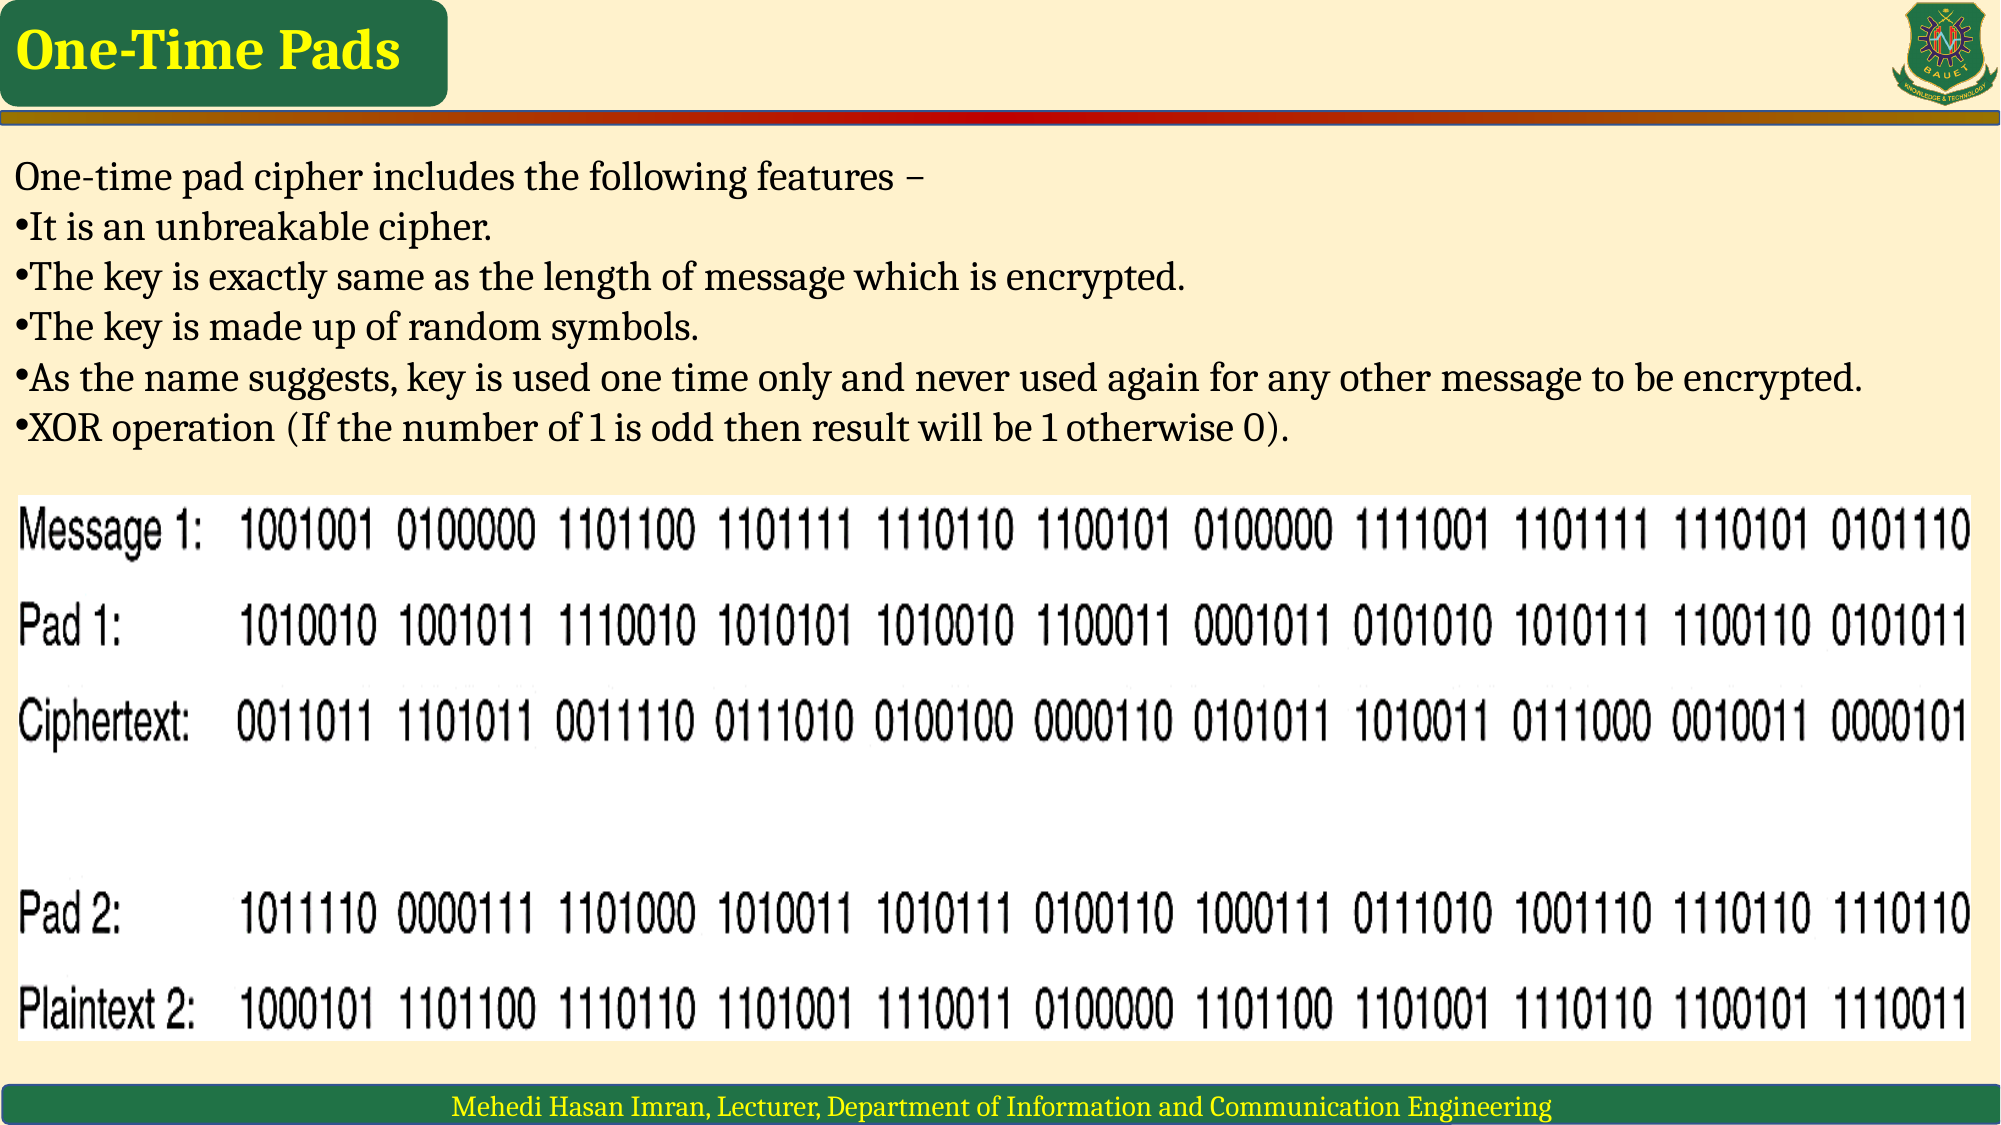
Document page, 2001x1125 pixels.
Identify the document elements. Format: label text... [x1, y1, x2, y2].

picture [1889, 0, 2000, 109]
text_box One-Time Pads [0, 0, 448, 107]
picture [18, 495, 1971, 1041]
text_box One-time pad cipher includes the following features − It is an unbreakable cipher. The key is exactly same as the length of message which is encrypted. The key is made up of random symbols. As the name suggests, key is used one time only and never used again for any other message to be encrypted. XOR operation (If the number of 1 is odd then result will be 1 otherwise 0). [0, 141, 2000, 457]
